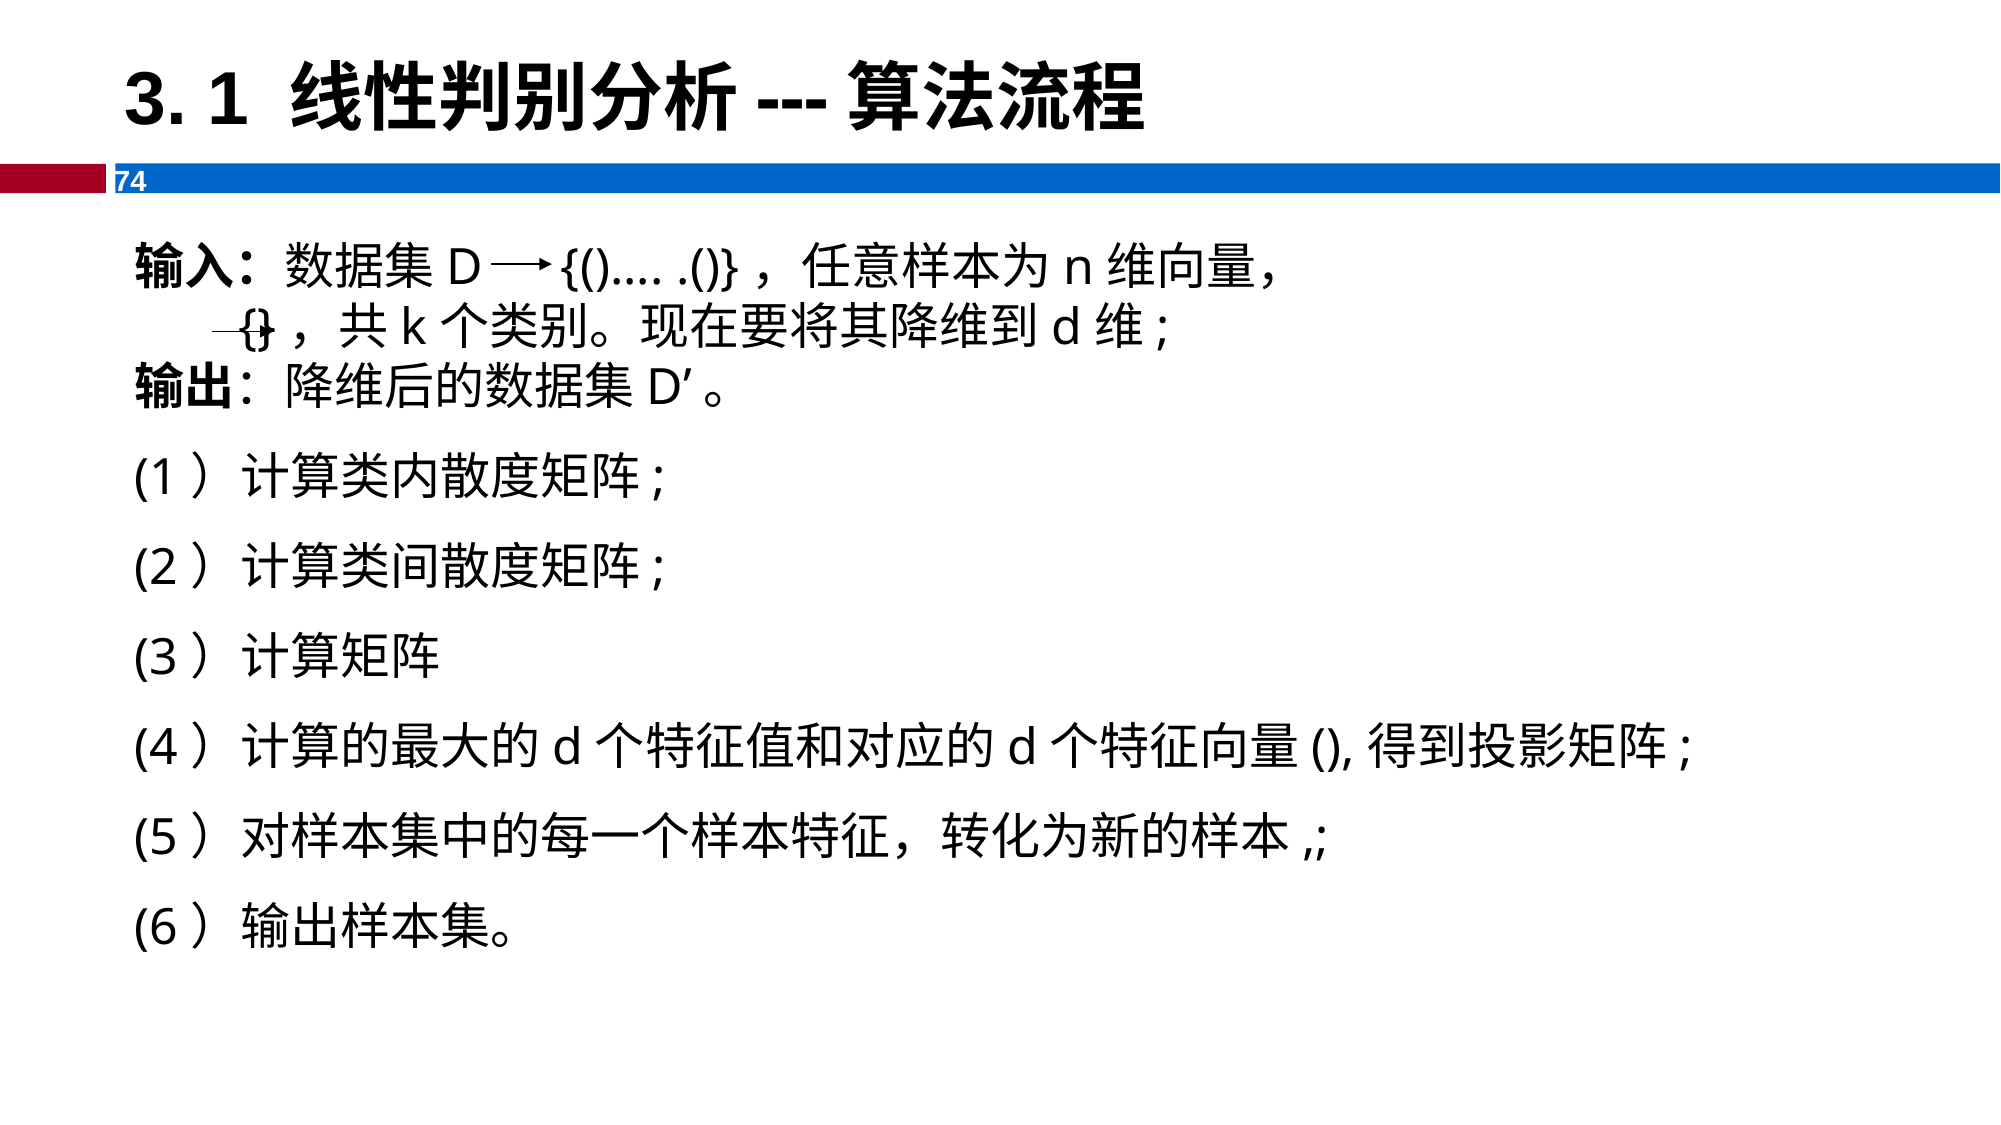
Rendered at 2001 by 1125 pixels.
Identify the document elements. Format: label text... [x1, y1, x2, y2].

title 3. 1 线性判别分析---算法流程 [109, 38, 2000, 150]
